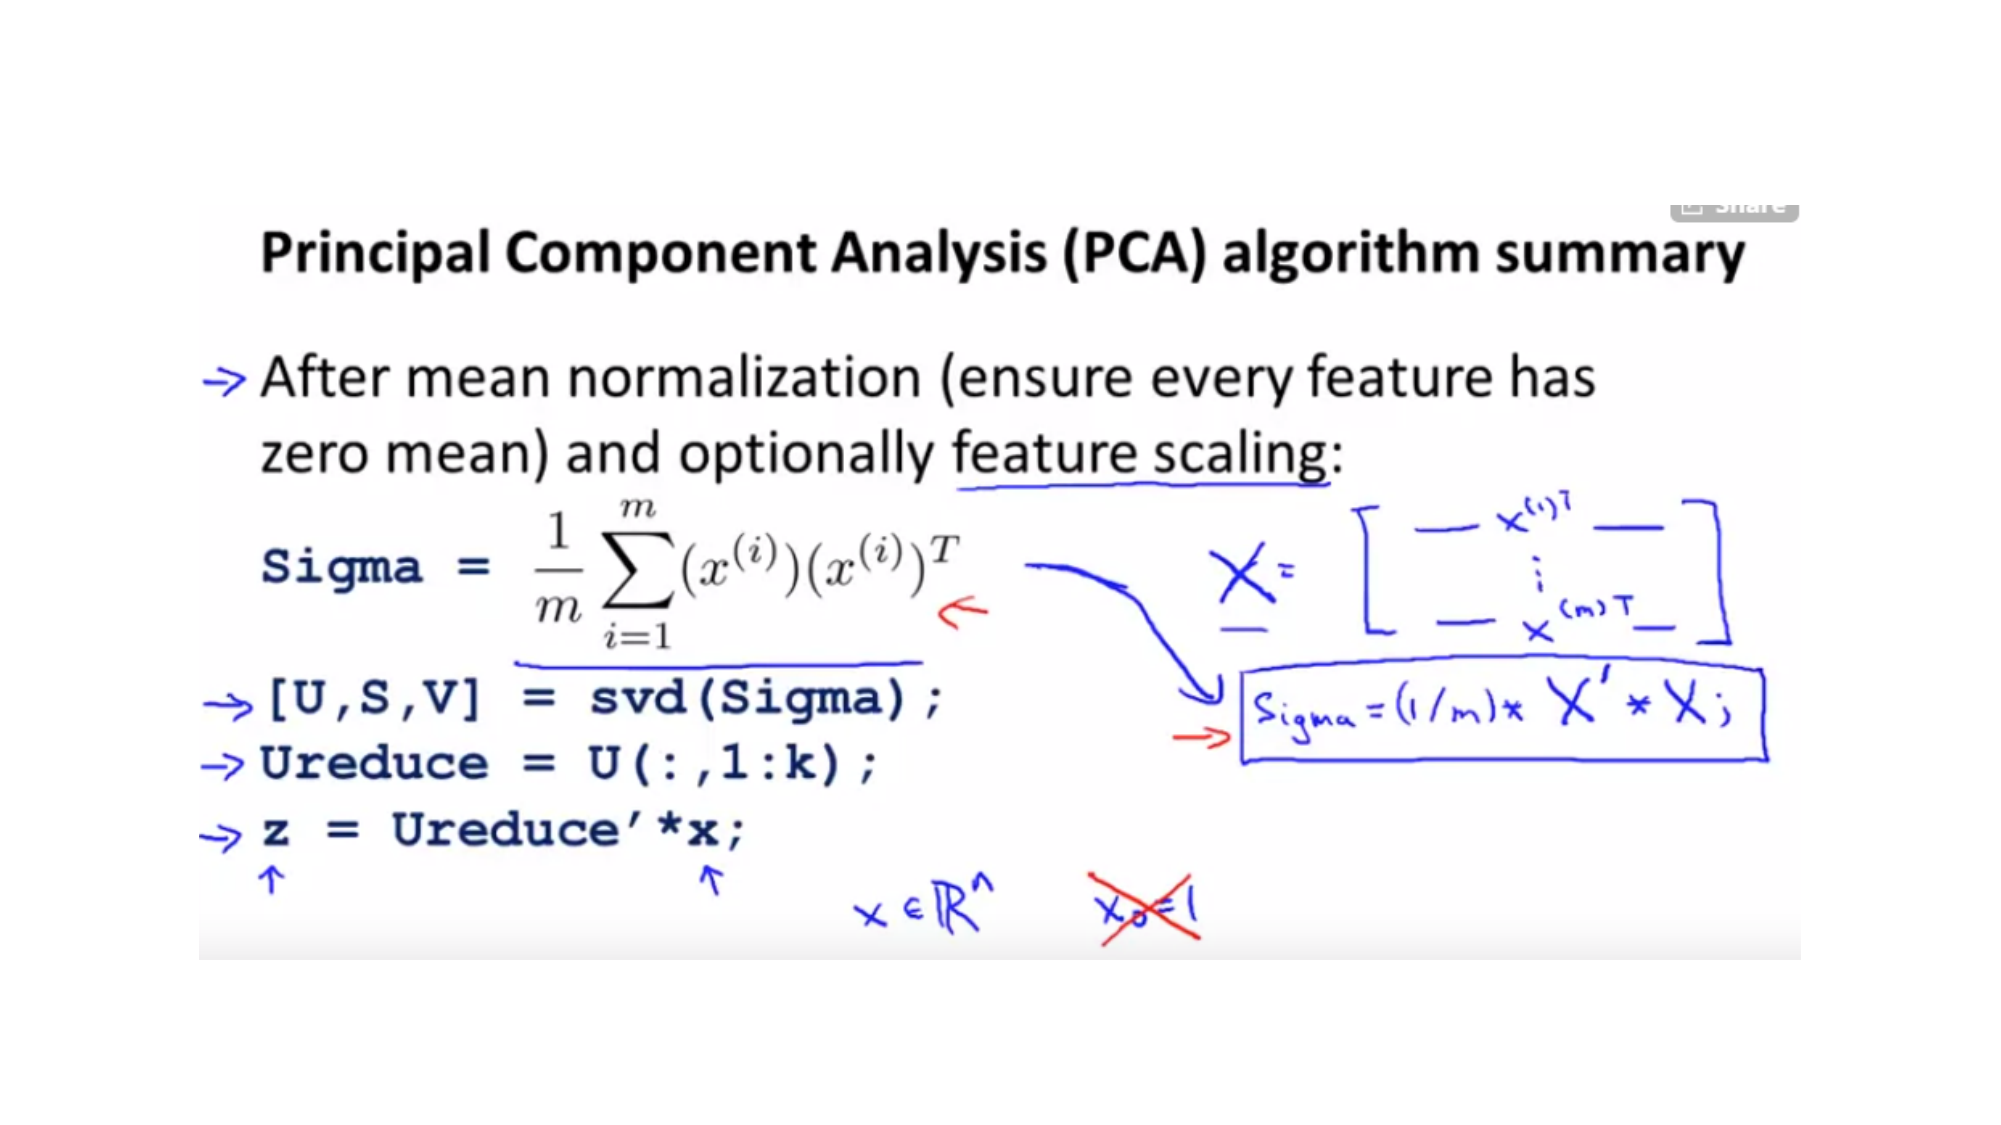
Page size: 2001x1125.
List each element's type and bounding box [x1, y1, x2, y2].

list [199, 205, 1801, 960]
